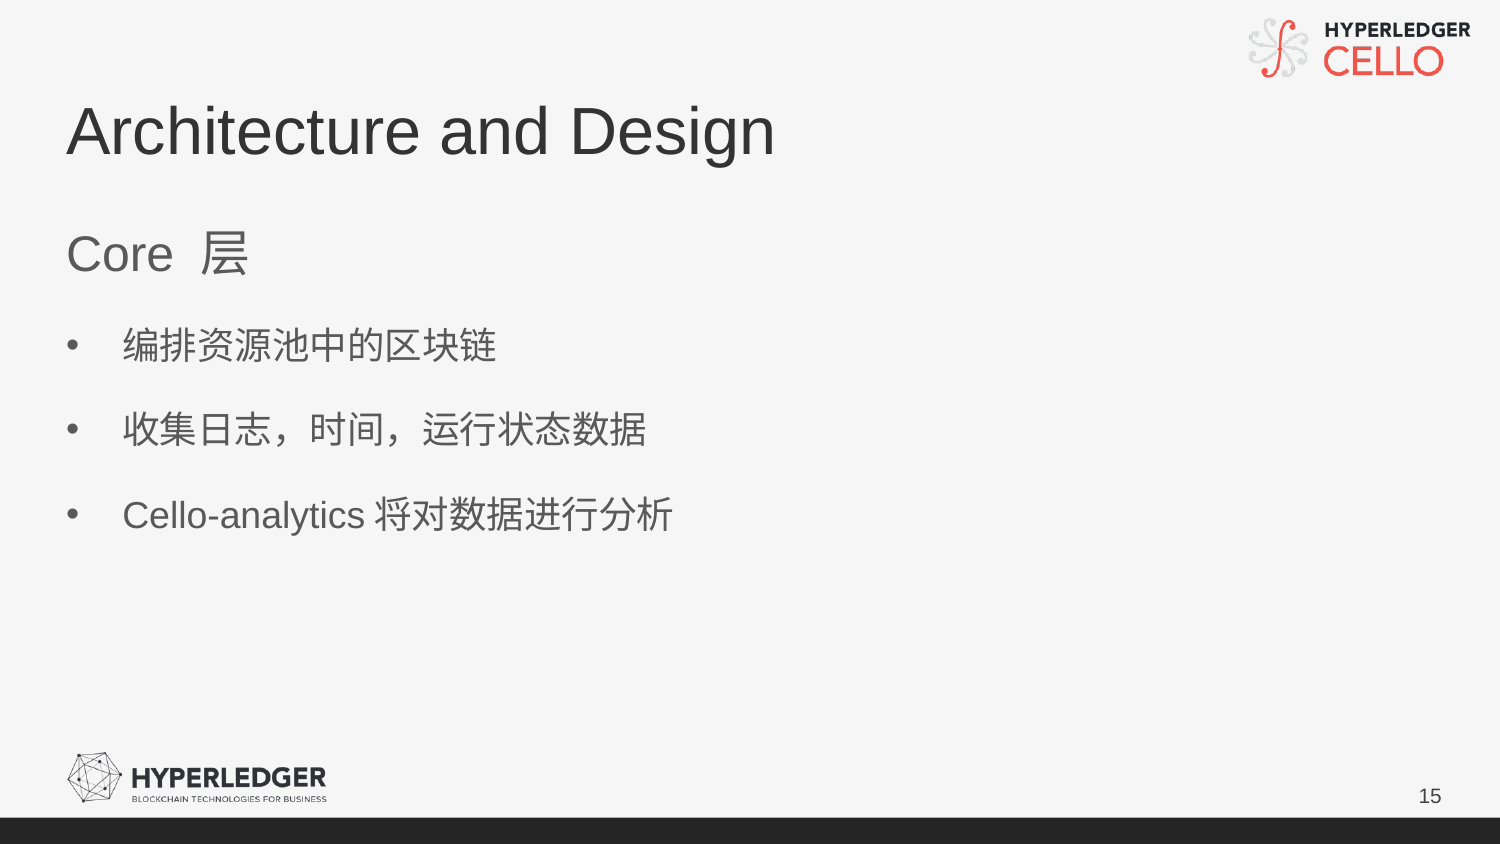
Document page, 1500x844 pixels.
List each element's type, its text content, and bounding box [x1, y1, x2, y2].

list Core 层 编排资源池中的区块链 收集日志，时间，运行状态数据 Cello-analytics将对数据进行分析 [51, 197, 1449, 720]
title Architecture and Design [51, 72, 1449, 167]
slide_number 15 [1403, 762, 1494, 828]
picture [67, 752, 327, 804]
picture [1247, 16, 1472, 80]
